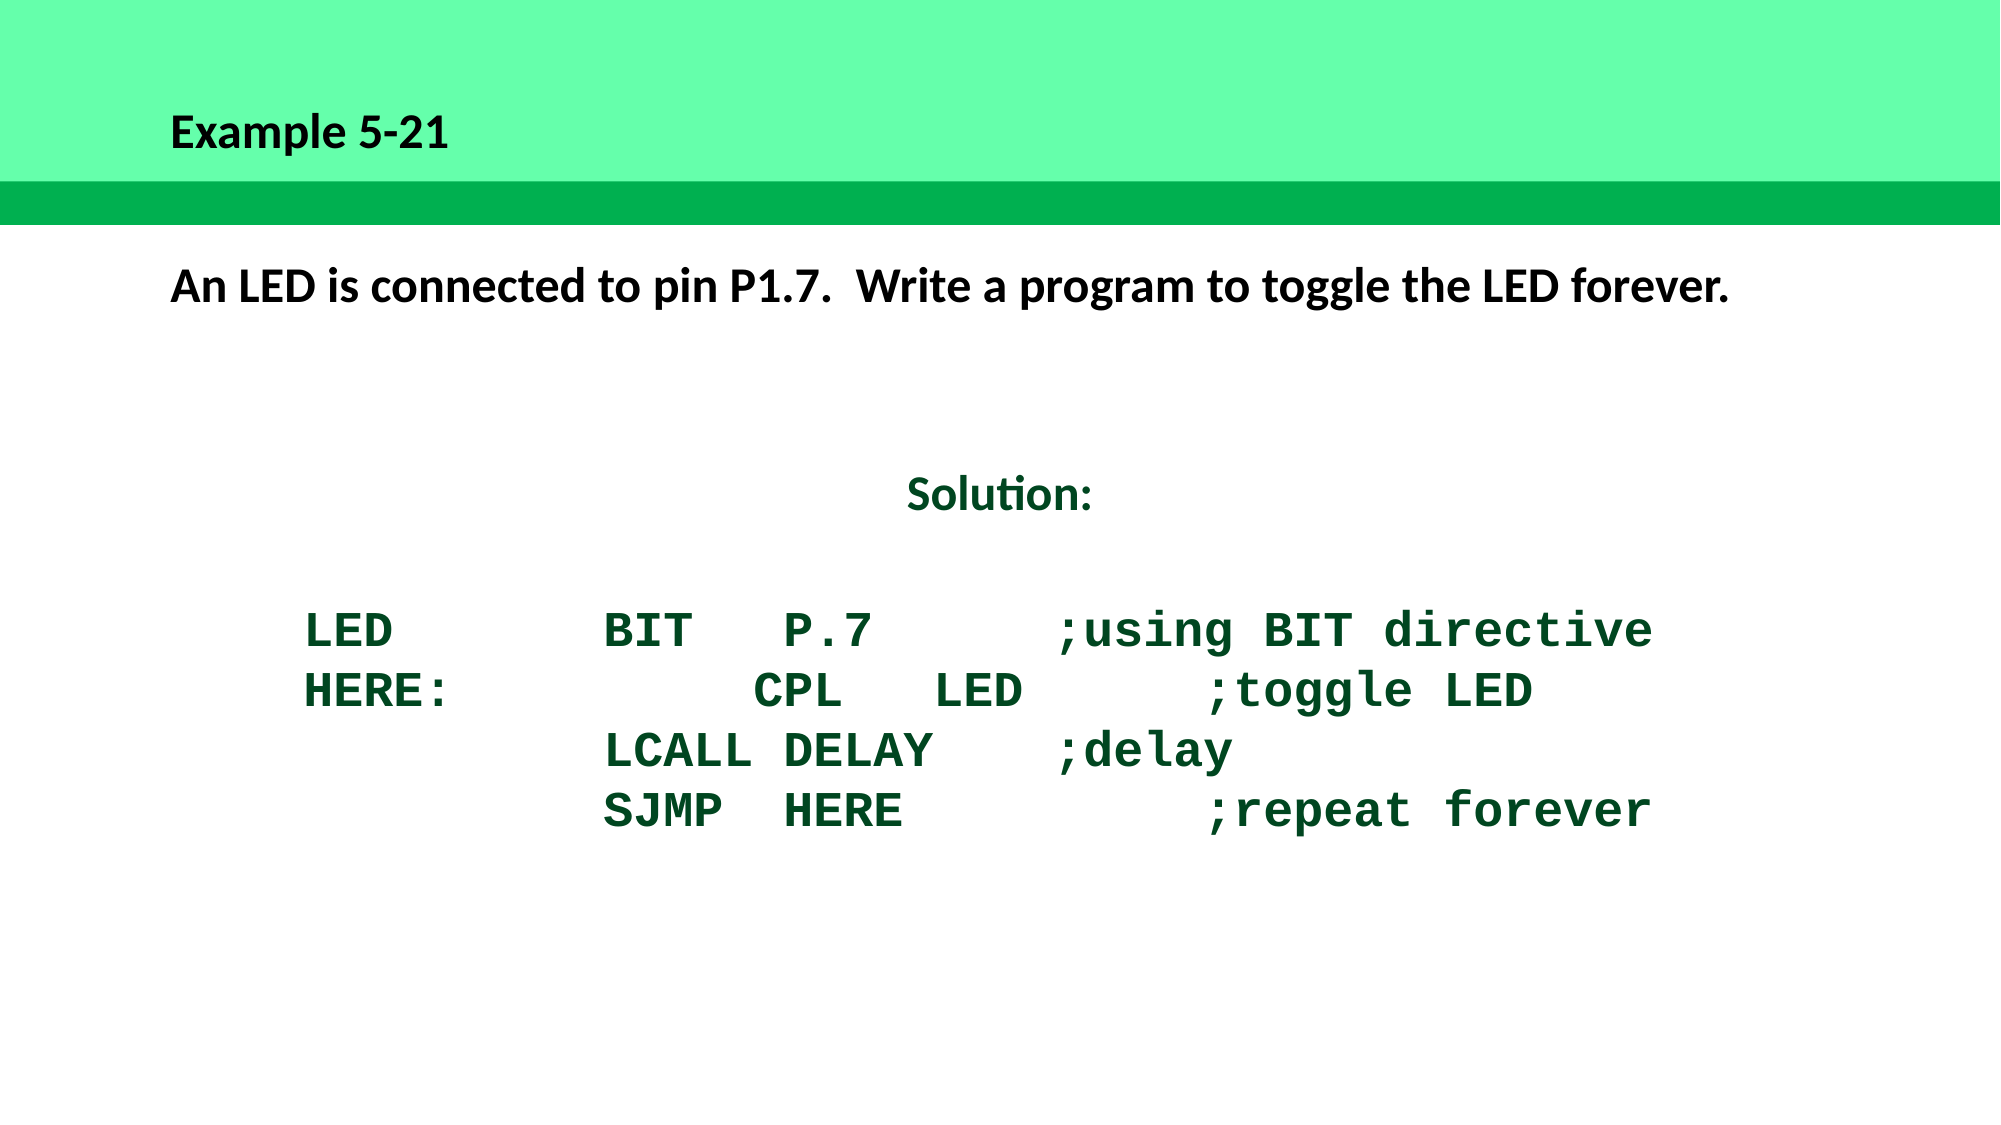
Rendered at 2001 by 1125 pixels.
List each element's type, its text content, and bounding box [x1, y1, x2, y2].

text_box [0, 182, 2000, 226]
text_box LED BIT P.7 ;using BIT directive HERE: CPL LED ;toggle LED LCALL DELAY ;delay SJMP HERE ;repeat forever [138, 528, 2000, 844]
text_box [0, 0, 2000, 182]
text_box Example 5-21 [155, 90, 1845, 166]
text_box An LED is connected to pin P1.7. Write a program to toggle the LED forever. [155, 245, 1885, 320]
text_box Solution: [0, 452, 2000, 528]
